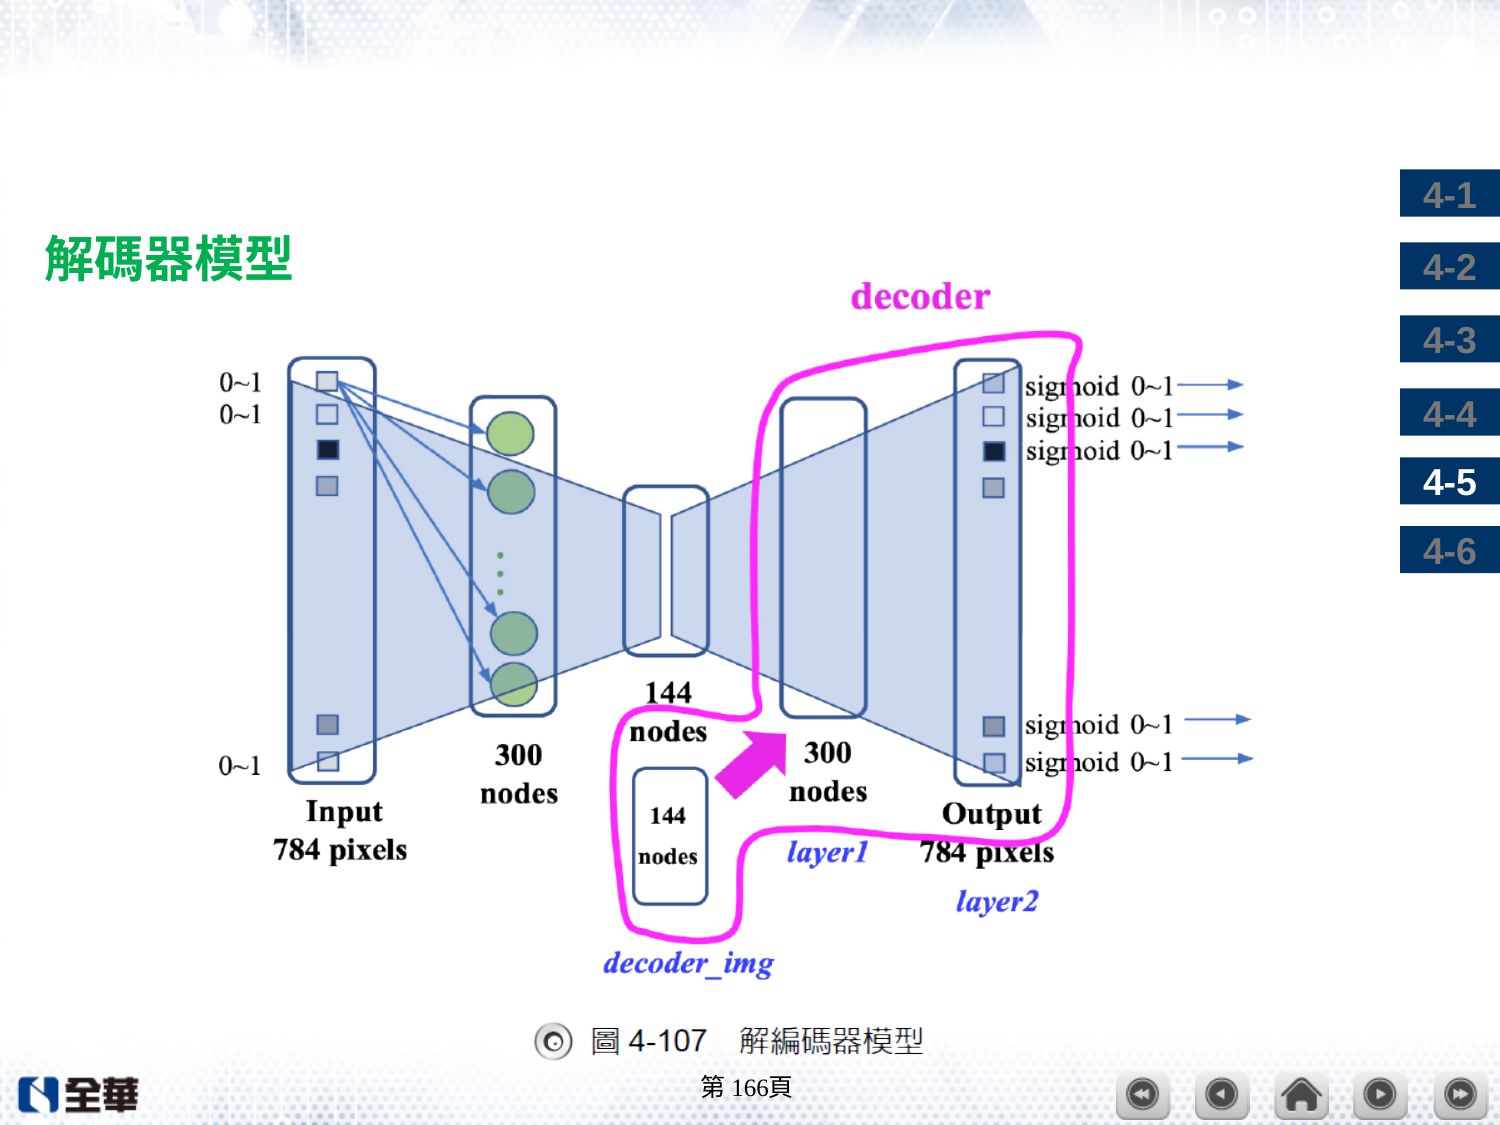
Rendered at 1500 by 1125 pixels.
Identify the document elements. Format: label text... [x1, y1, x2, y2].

list 解碼器模型 [29, 219, 1386, 1048]
picture [0, 0, 1500, 1125]
